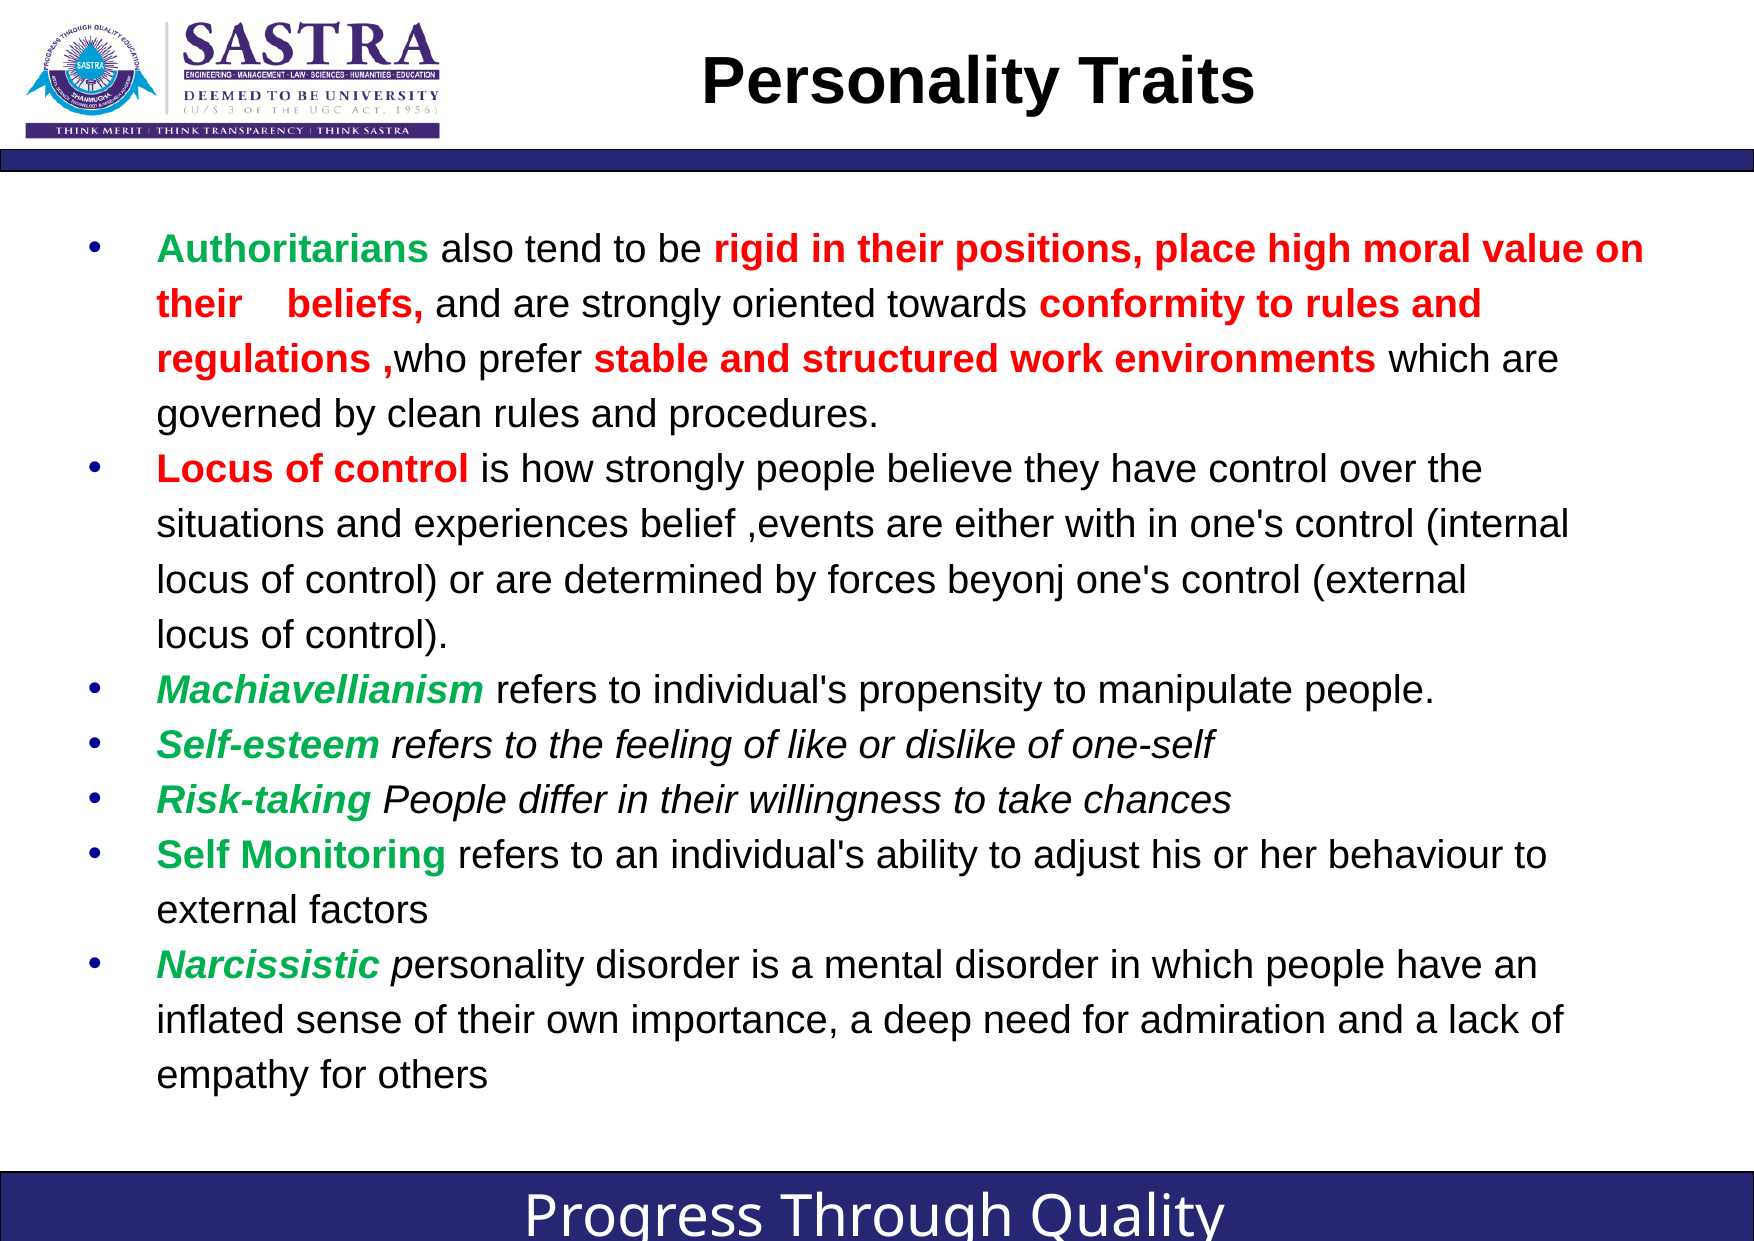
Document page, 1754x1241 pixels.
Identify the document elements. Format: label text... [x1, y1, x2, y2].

picture [0, 13, 465, 146]
title Personality Traits [456, 28, 1502, 206]
list Authoritarians also tend to be rigid in their positions, place high moral value on their beliefs, and are strongly oriented towards conformity to rules and regulations ,who prefer stable and structured work environments which are governed by clean rules and procedures. Locus of control is how strongly people believe they have control over the situations and experiences belief ,events are either with in one's control (internal locus of control) or are determined by forces beyonj one's control (external locus of control). Machiavellianism refers to individual's propensity to manipulate people. Self-esteem refers to the feeling of like or dislike of one-self Risk-taking People differ in their willingness to take chances Self Monitoring refers to an individual's ability to adjust his or her behaviour to external factors Narcissistic personality disorder is a mental disorder in which people have an inflated sense of their own importance, a deep need for admiration and a lack of empathy for others [0, 206, 1667, 1241]
